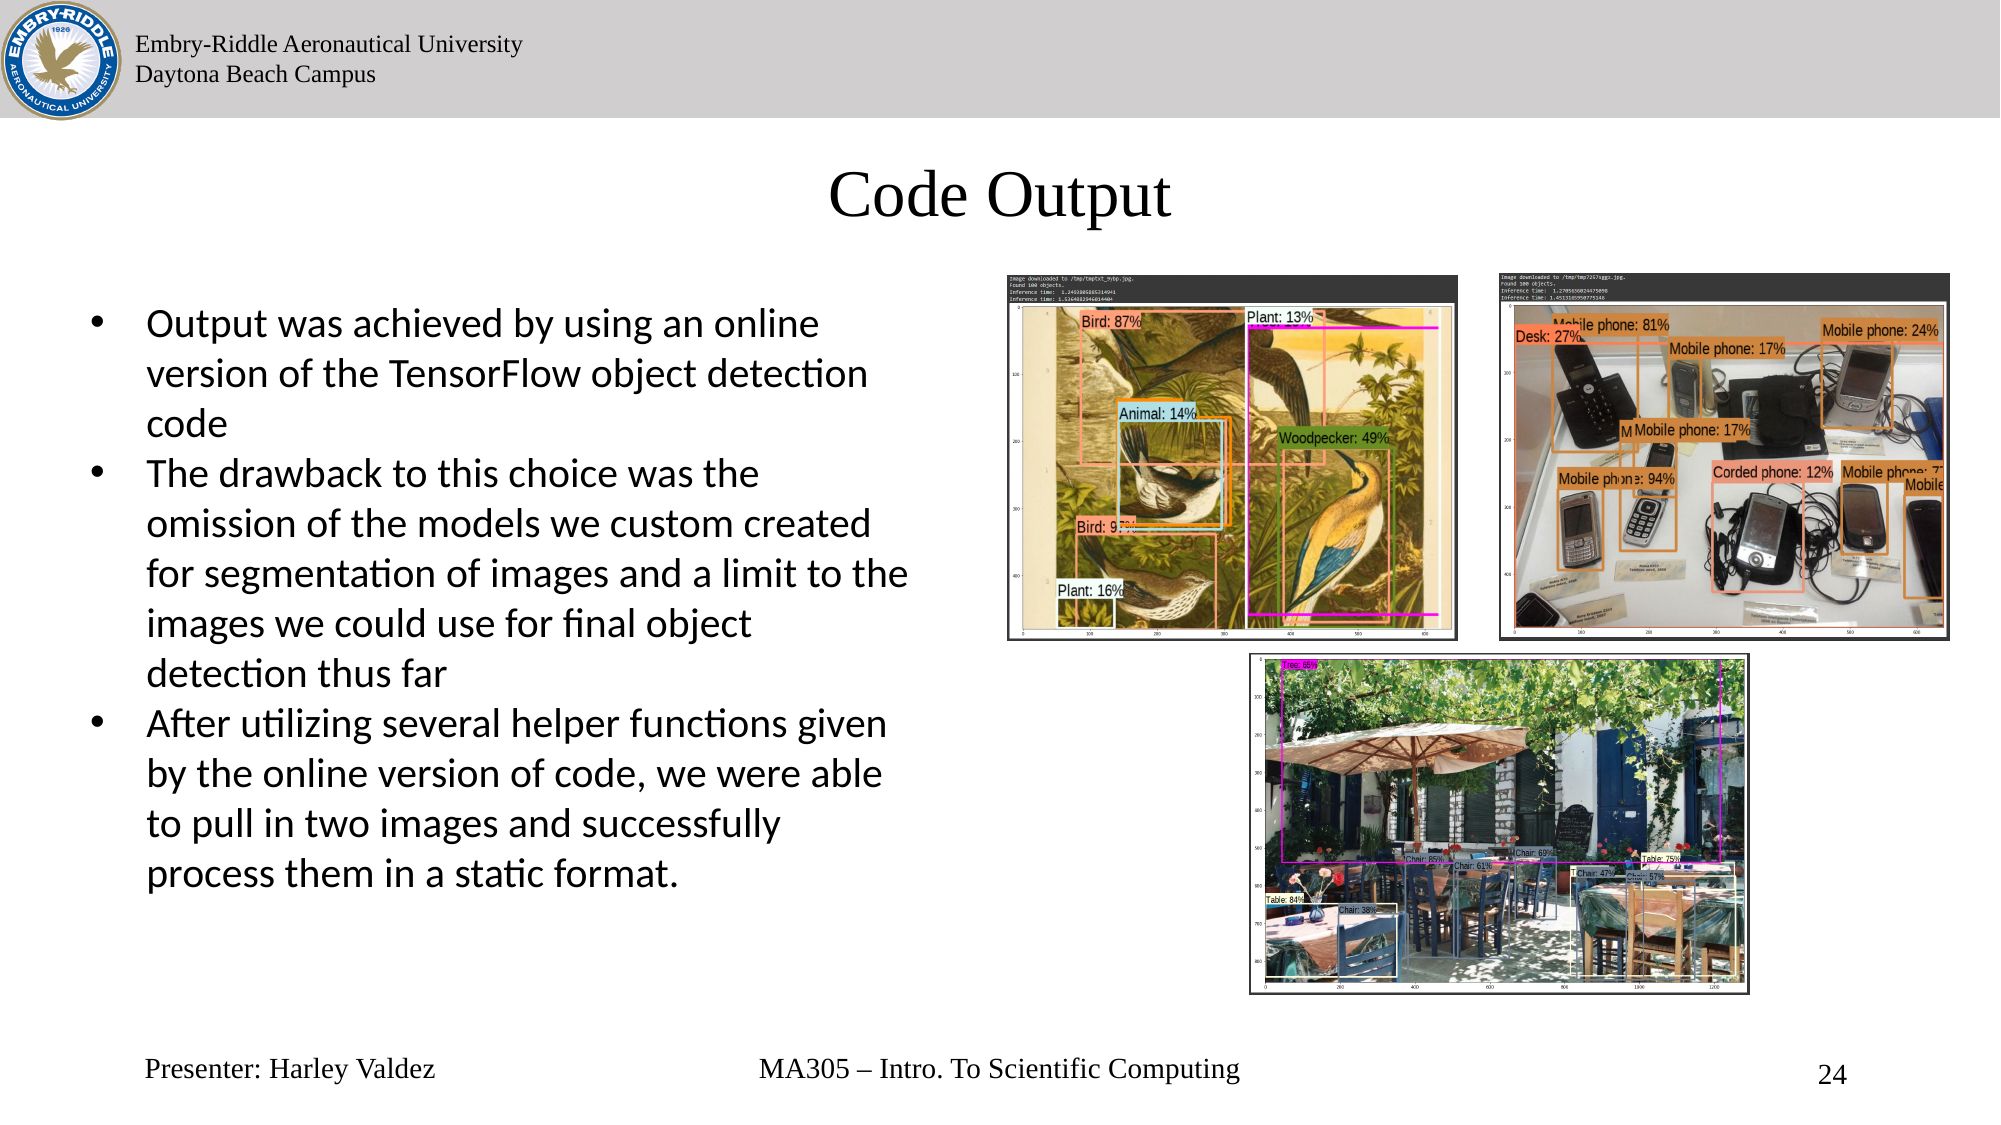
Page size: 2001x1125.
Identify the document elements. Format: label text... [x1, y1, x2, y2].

picture [1249, 653, 1750, 995]
text_box Presenter: Harley Valdez [129, 1042, 580, 1093]
picture [0, 0, 122, 122]
slide_number 24 [1412, 1042, 1863, 1103]
text_box MA305 – Intro. To Scientific Computing [740, 1042, 1260, 1093]
picture [1006, 275, 1458, 641]
text_box [122, 0, 2000, 118]
text_box Code Output [501, 141, 1500, 237]
text_box Embry-Riddle Aeronautical University Daytona Beach Campus [122, 20, 571, 96]
picture [1499, 273, 1950, 641]
text_box Output was achieved by using an online version of the TensorFlow object detection code The drawback to this choice was the omission of the models we custom created for segmentation of images and a limit to the images we could use for final object detection thus far After utilizing several helper functions given by the online version of code, we were able to pull in two images and successfully process them in a static format. [0, 238, 930, 954]
